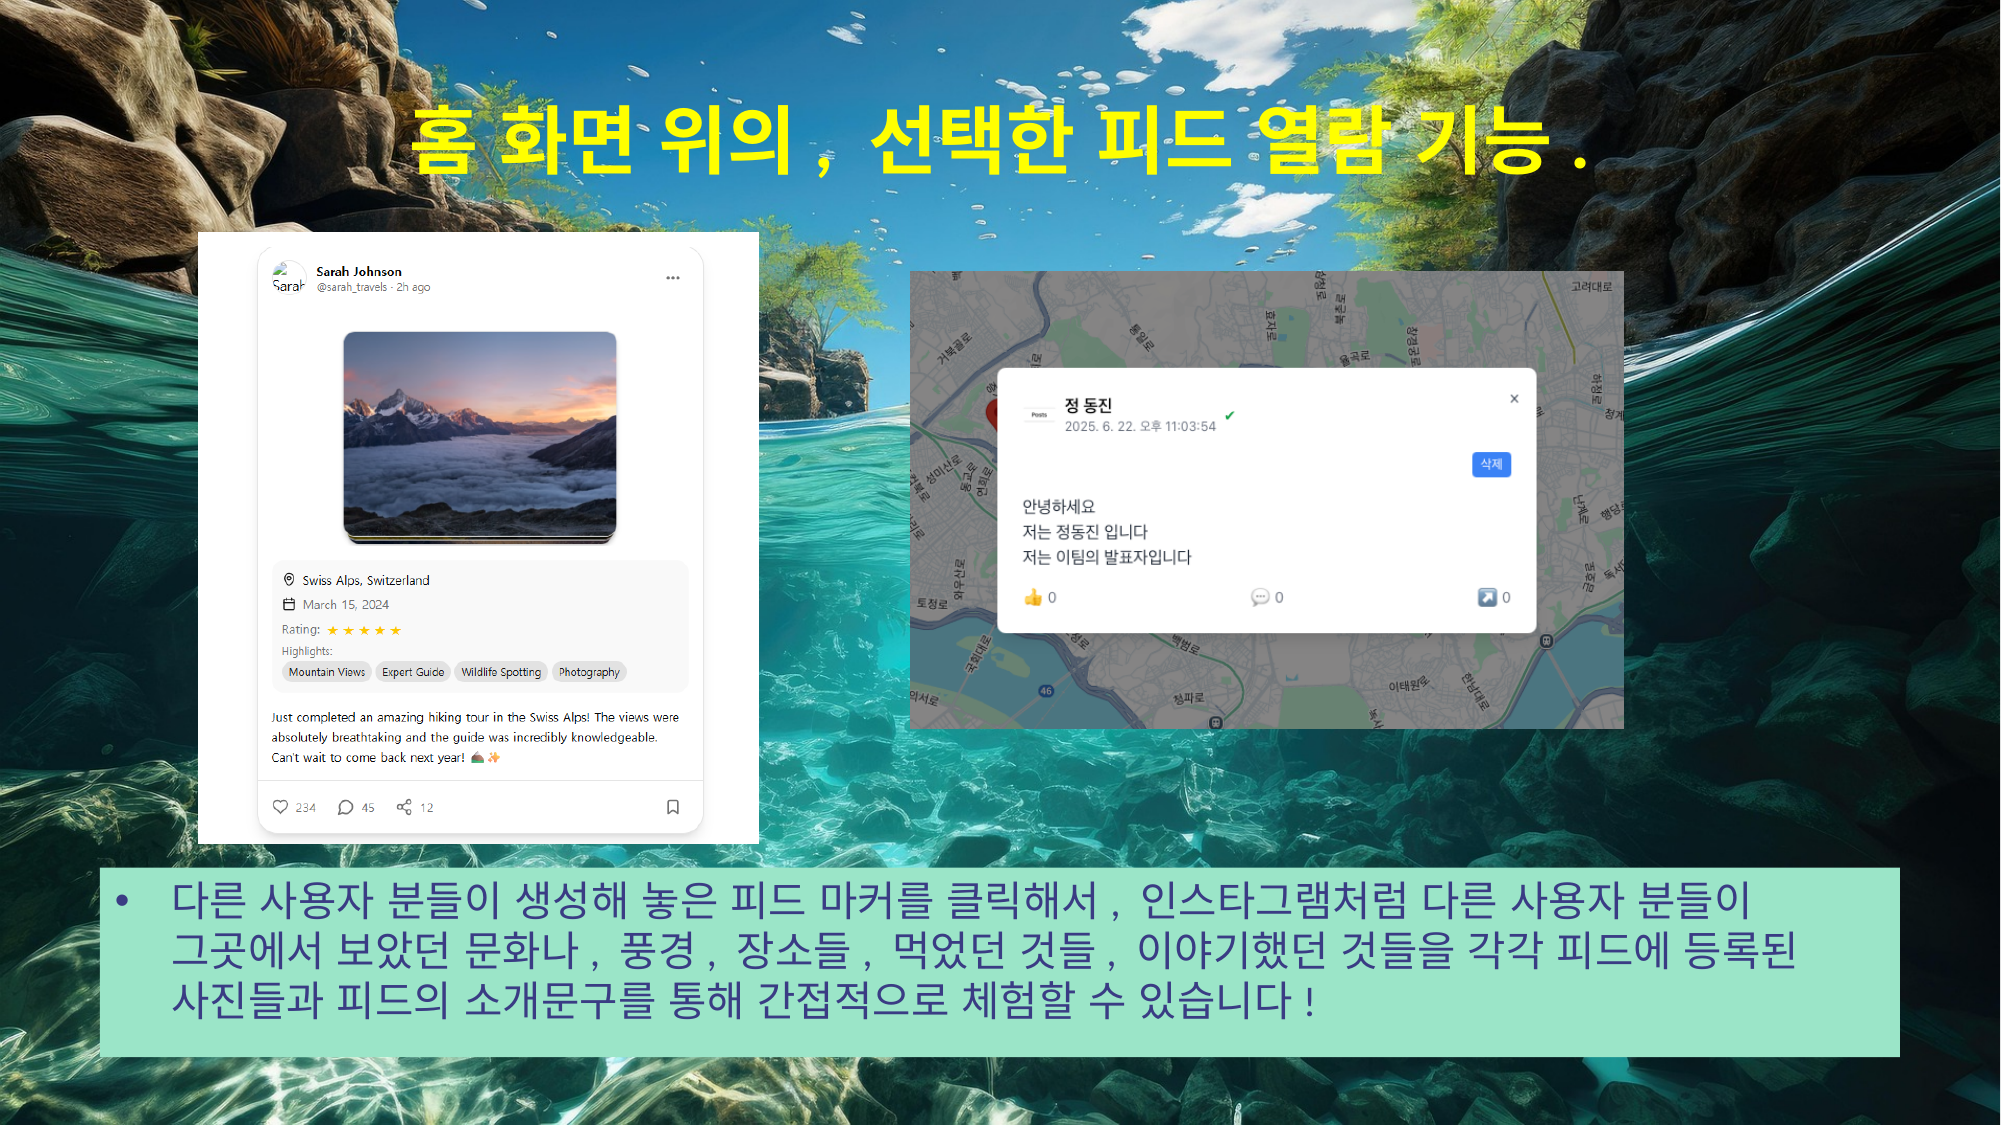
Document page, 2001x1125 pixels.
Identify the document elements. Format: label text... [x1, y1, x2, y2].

title 홈 화면 위의, 선택한 피드 열람 기능. [99, 45, 1900, 233]
picture [0, 0, 2001, 1125]
list 다른 사용자 분들이 생성해 놓은 피드 마커를 클릭해서, 인스타그램처럼 다른 사용자 분들이 그곳에서 보았던 문화나, 풍경, 장소들, 먹었던 것들, 이야기했던 것들을 각각 피드에 등록된 사진들과 피드의 소개문구를 통해 간접적으로 체험할 수 있습니다! [99, 867, 1900, 1058]
